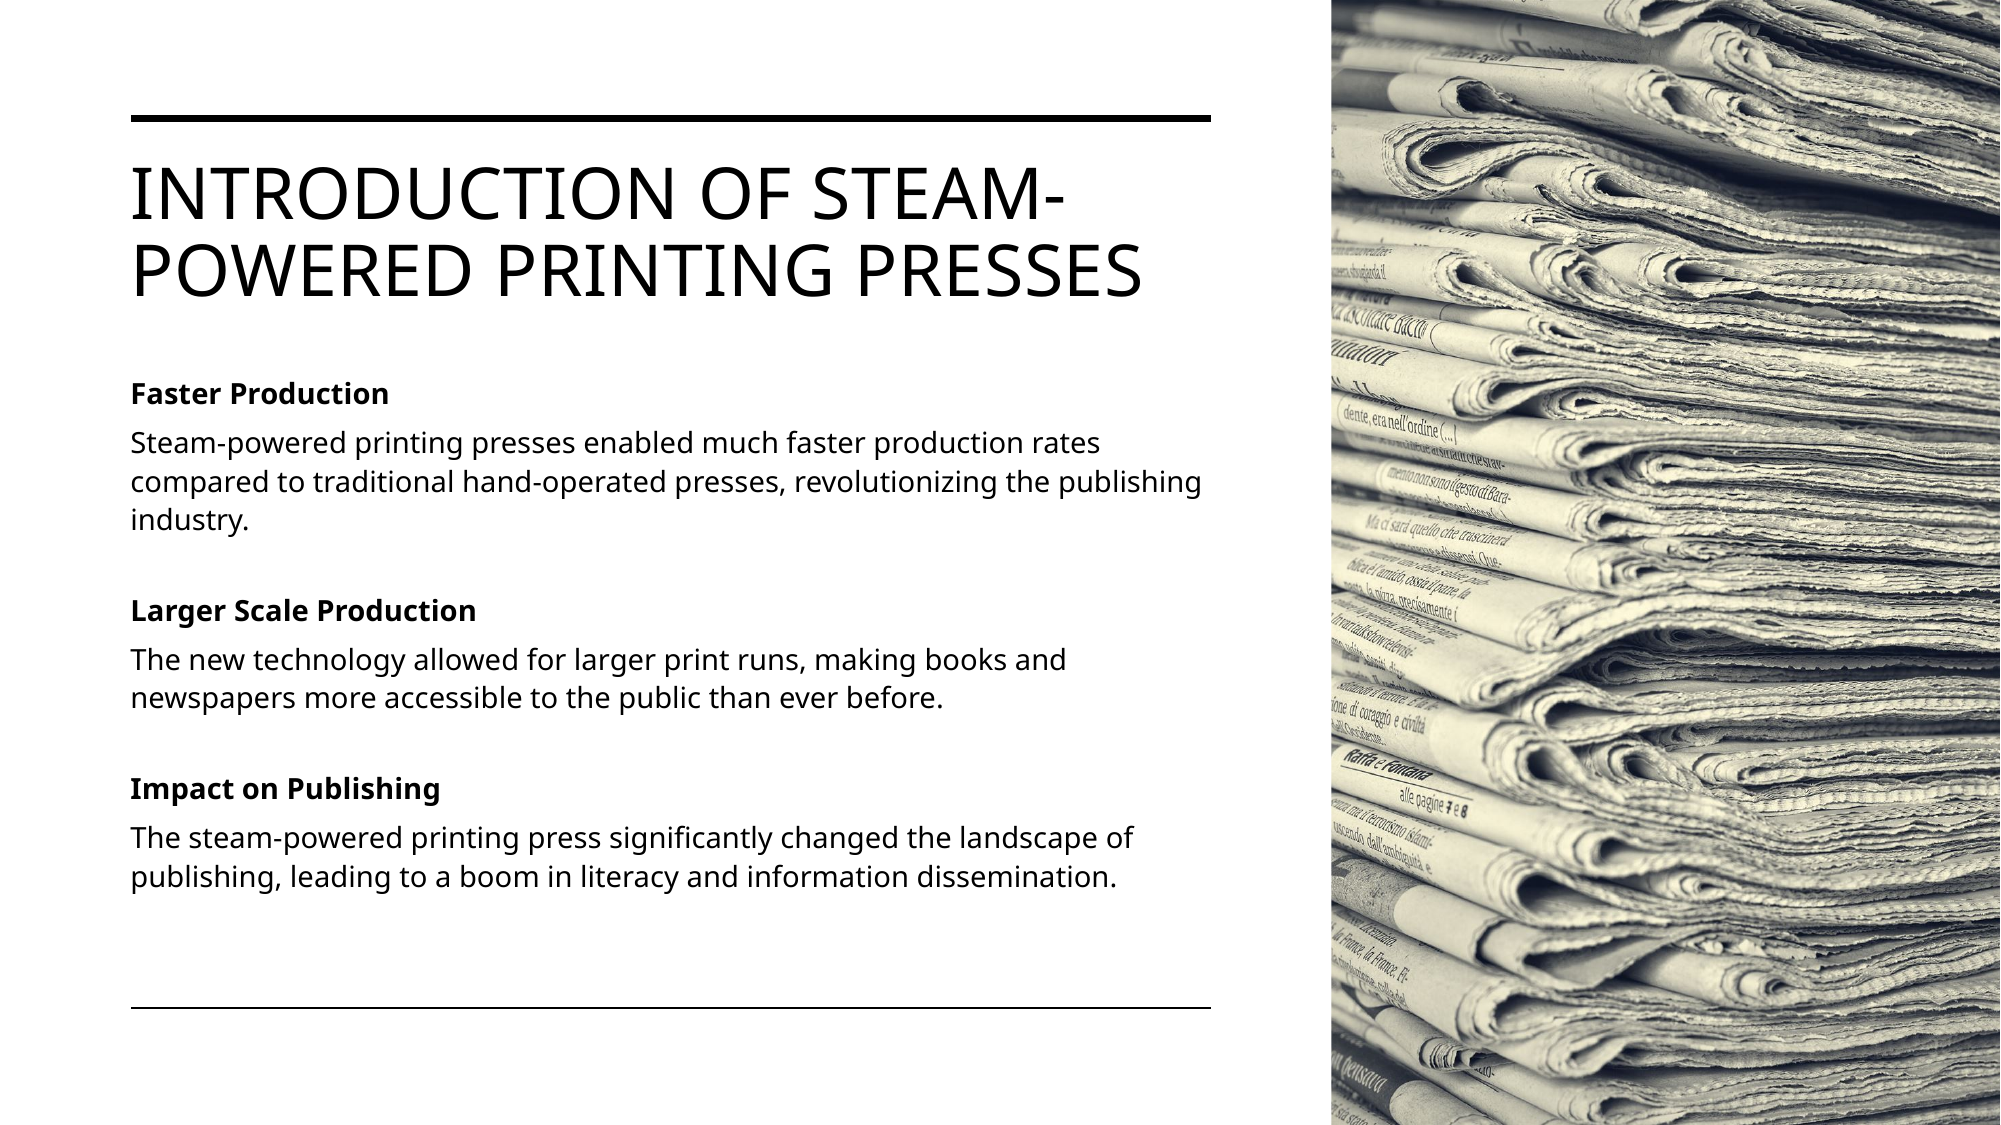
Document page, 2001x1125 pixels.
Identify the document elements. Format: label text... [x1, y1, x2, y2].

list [1331, 0, 2000, 1125]
title Introduction of Steam-Powered Printing Presses [115, 149, 1226, 364]
list Faster Production Steam-powered printing presses enabled much faster production rates compared to traditional hand-operated presses, revolutionizing the publishing industry. Larger Scale Production The new technology allowed for larger print runs, making books and newspapers more accessible to the public than ever before. Impact on Publishing The steam-powered printing press significantly changed the landscape of publishing, leading to a boom in literacy and information dissemination. [115, 364, 1226, 978]
text_box [0, 0, 1331, 1125]
